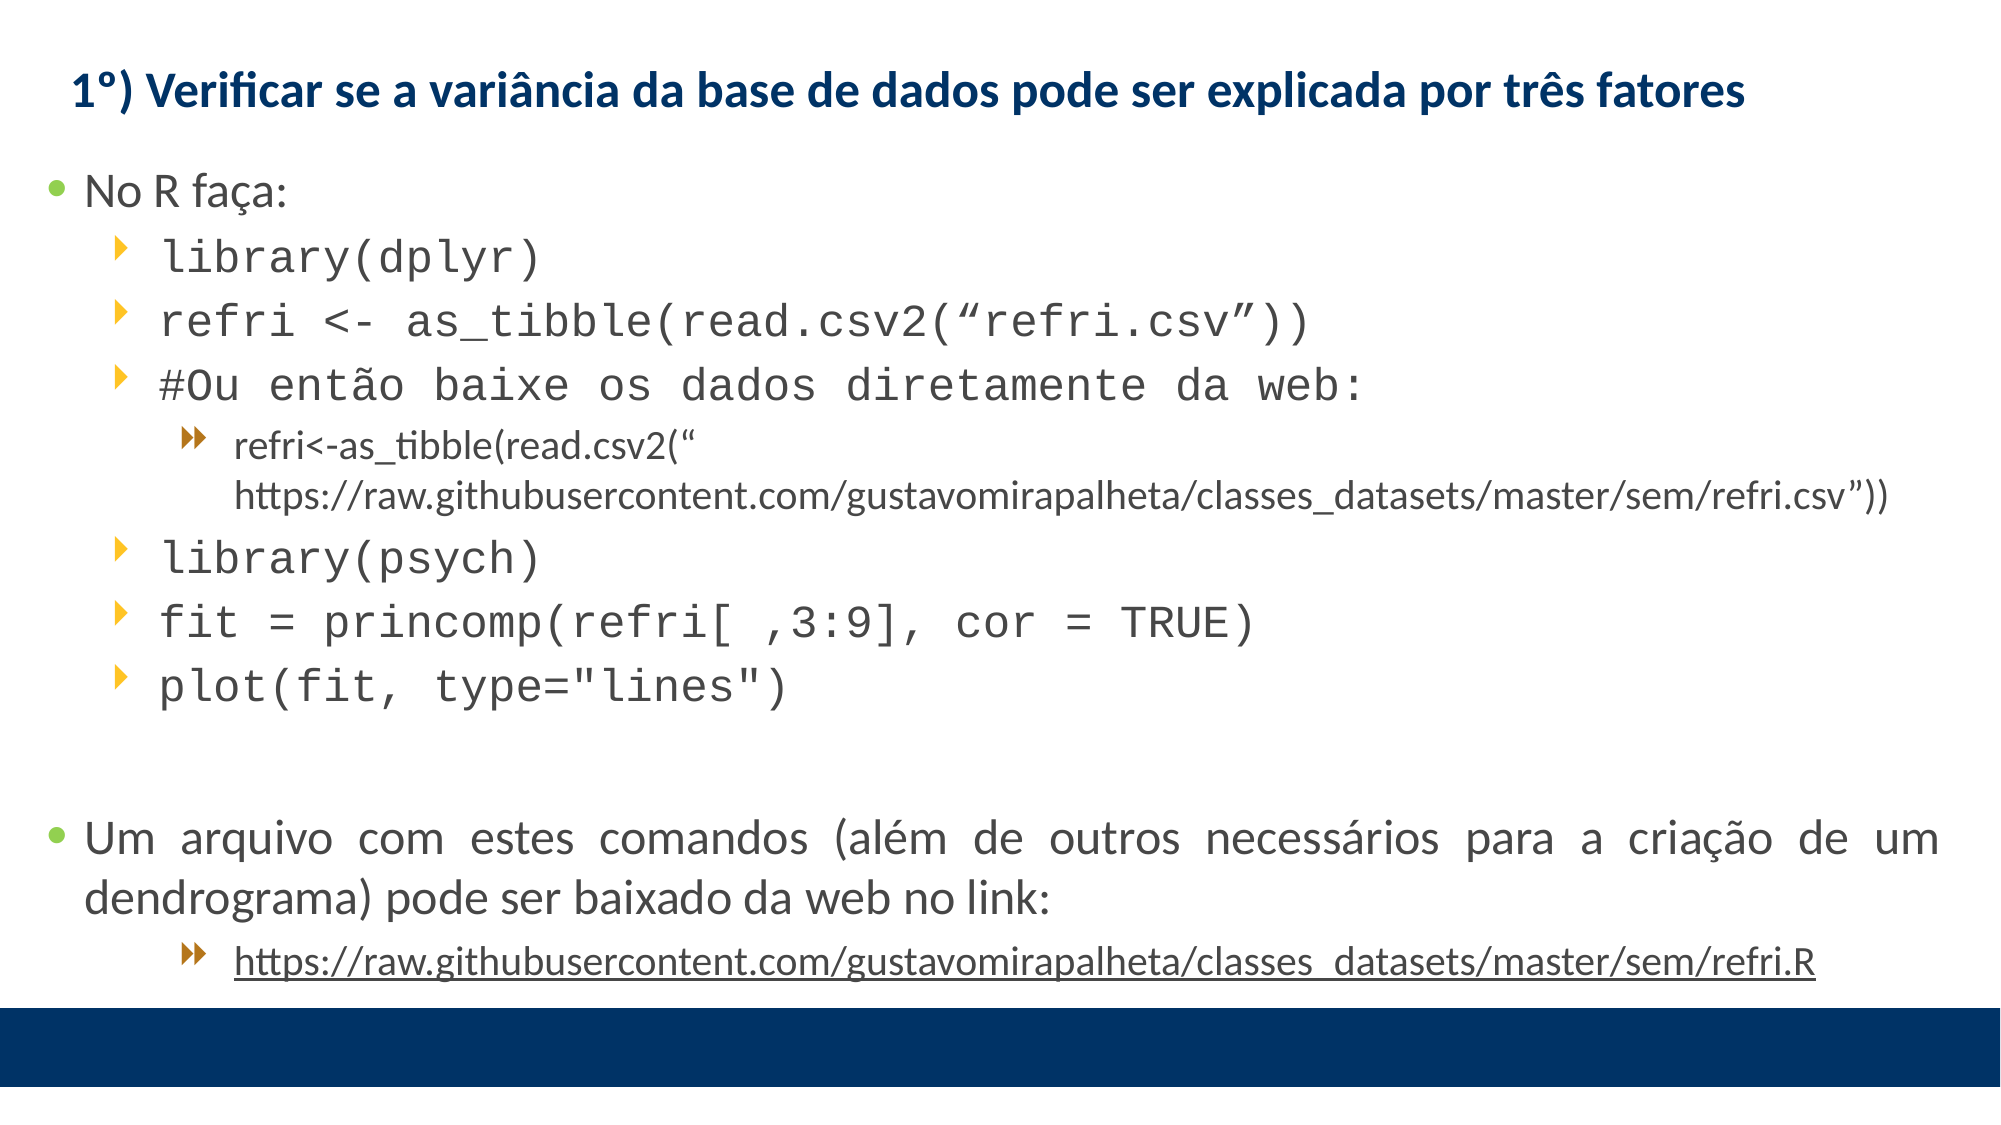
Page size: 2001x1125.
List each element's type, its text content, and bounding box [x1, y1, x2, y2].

title 1º) Verificar se a variância da base de dados pode ser explicada por três fatores [54, 24, 1906, 149]
list No R faça: library(dplyr) refri <- as_tibble(read.csv2(“refri.csv”)) #Ou então baixe os dados diretamente da web: refri<-as_tibble(read.csv2(“ https://raw.githubusercontent.com/gustavomirapalheta/classes_datasets/master/sem/refri.csv”)) library(psych) fit = princomp(refri[ ,3:9], cor = TRUE) plot(fit, type="lines") Um arquivo com estes comandos (além de outros necessários para a criação de um dendrograma) pode ser baixado da web no link: https://raw.githubusercontent.com/gustavomirapalheta/classes_datasets/master/sem/refri.R [31, 149, 1958, 1001]
